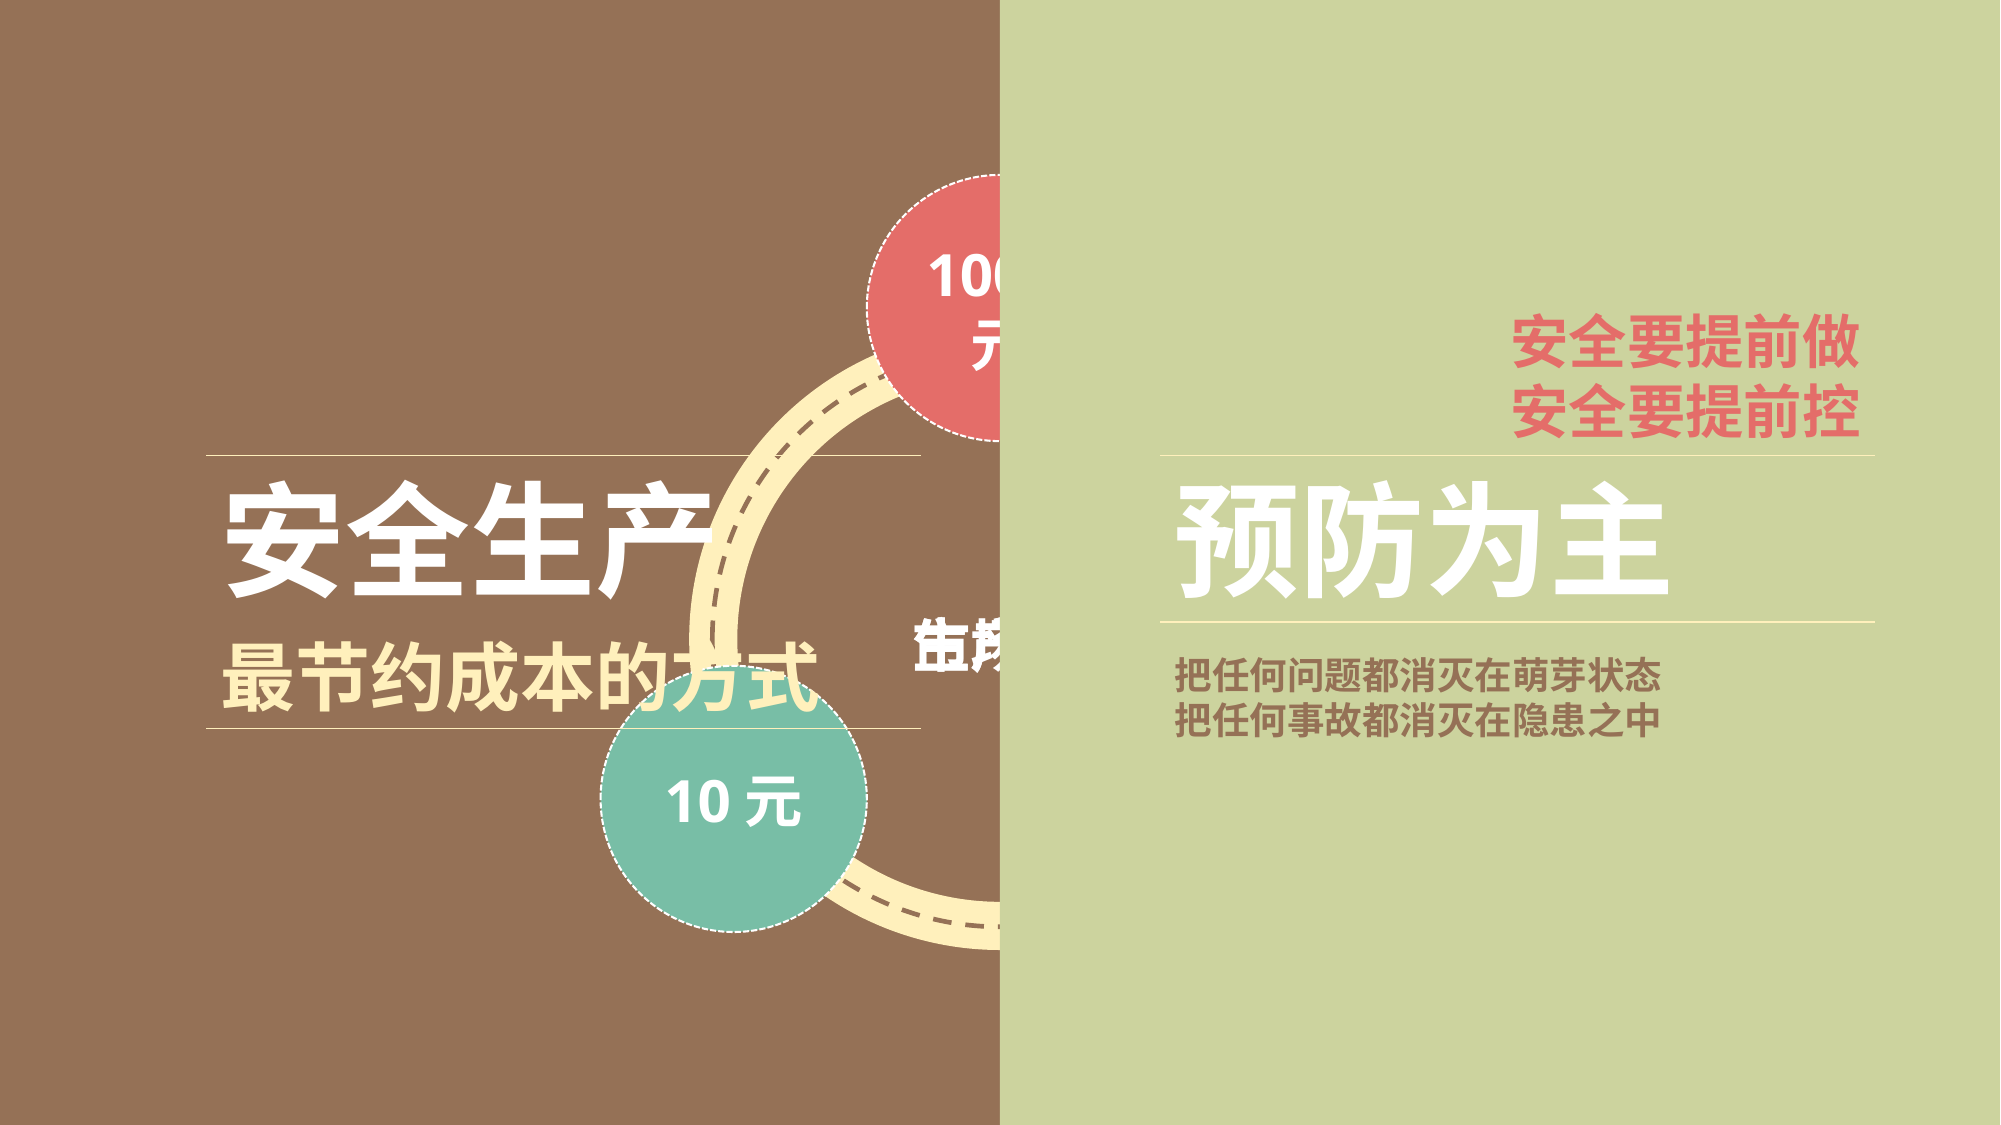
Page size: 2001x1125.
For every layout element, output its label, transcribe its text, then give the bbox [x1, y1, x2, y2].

text_box 预防为主 [1159, 456, 1875, 621]
text_box [779, 376, 999, 601]
text_box 安全生产 [206, 456, 922, 621]
text_box 1000元 [865, 173, 999, 443]
text_box 10元 [599, 729, 868, 934]
text_box [748, 354, 883, 455]
text_box [824, 881, 999, 952]
text_box 把任何问题都消灭在萌芽状态 把任何事故都消灭在隐患之中 [1159, 644, 1796, 750]
text_box 安全要提前做 安全要提前控 [1416, 298, 1875, 453]
text_box [999, 0, 2000, 1125]
text_box 最节约成本的方式 [206, 622, 922, 728]
text_box [841, 686, 999, 928]
text_box 市场上 [897, 601, 999, 686]
